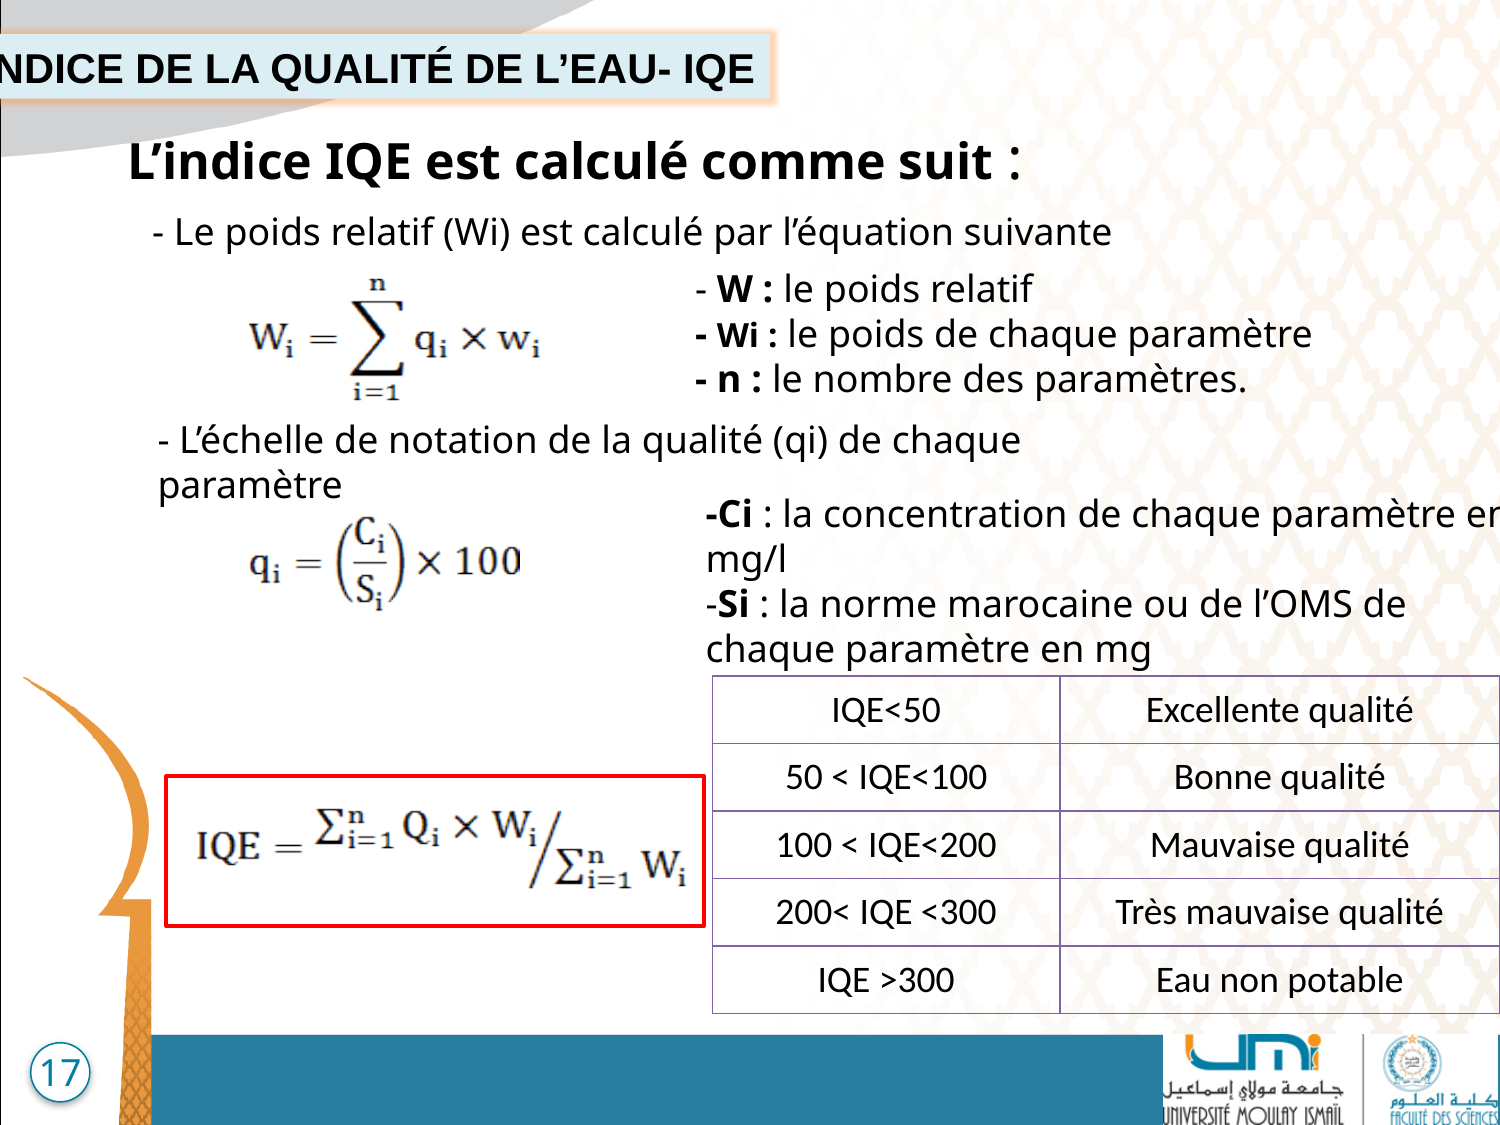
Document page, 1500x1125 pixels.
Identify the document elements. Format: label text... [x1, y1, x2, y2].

text_box L’indice IQE est calculé comme suit : [112, 113, 1338, 726]
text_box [21, 1041, 99, 1103]
table_cell 50 < IQE<100 [713, 744, 1059, 810]
text_box - W : le poids relatif - Wi : le poids de chaque paramètre - n : le nombre des paramètres. [680, 257, 1431, 407]
table_cell Eau non potable [1061, 947, 1499, 1013]
table_cell Mauvaise qualité [1061, 812, 1499, 878]
table_header IQE<50 [713, 677, 1059, 743]
table_cell Bonne qualité [1061, 744, 1499, 810]
picture [249, 513, 520, 618]
picture [249, 275, 544, 406]
text_box Indice de la Qualité de l’Eau- IQE [0, 33, 770, 99]
text_box [164, 774, 706, 928]
text_box - L’échelle de notation de la qualité (qi) de chaque paramètre [142, 408, 1118, 514]
text_box - Le poids relatif (Wi) est calculé par l’équation suivante [137, 200, 1175, 261]
table_header Excellente qualité [1061, 677, 1499, 743]
picture [0, 0, 1500, 1125]
table_cell 200< IQE <300 [713, 879, 1059, 945]
table_cell 100 < IQE<200 [713, 812, 1059, 878]
text_box -Ci : la concentration de chaque paramètre en mg/l -Si : la norme marocaine ou de l’OMS de chaque paramètre en mg [690, 482, 1500, 677]
table_cell Très mauvaise qualité [1061, 879, 1499, 945]
table_cell IQE >300 [713, 947, 1059, 1013]
